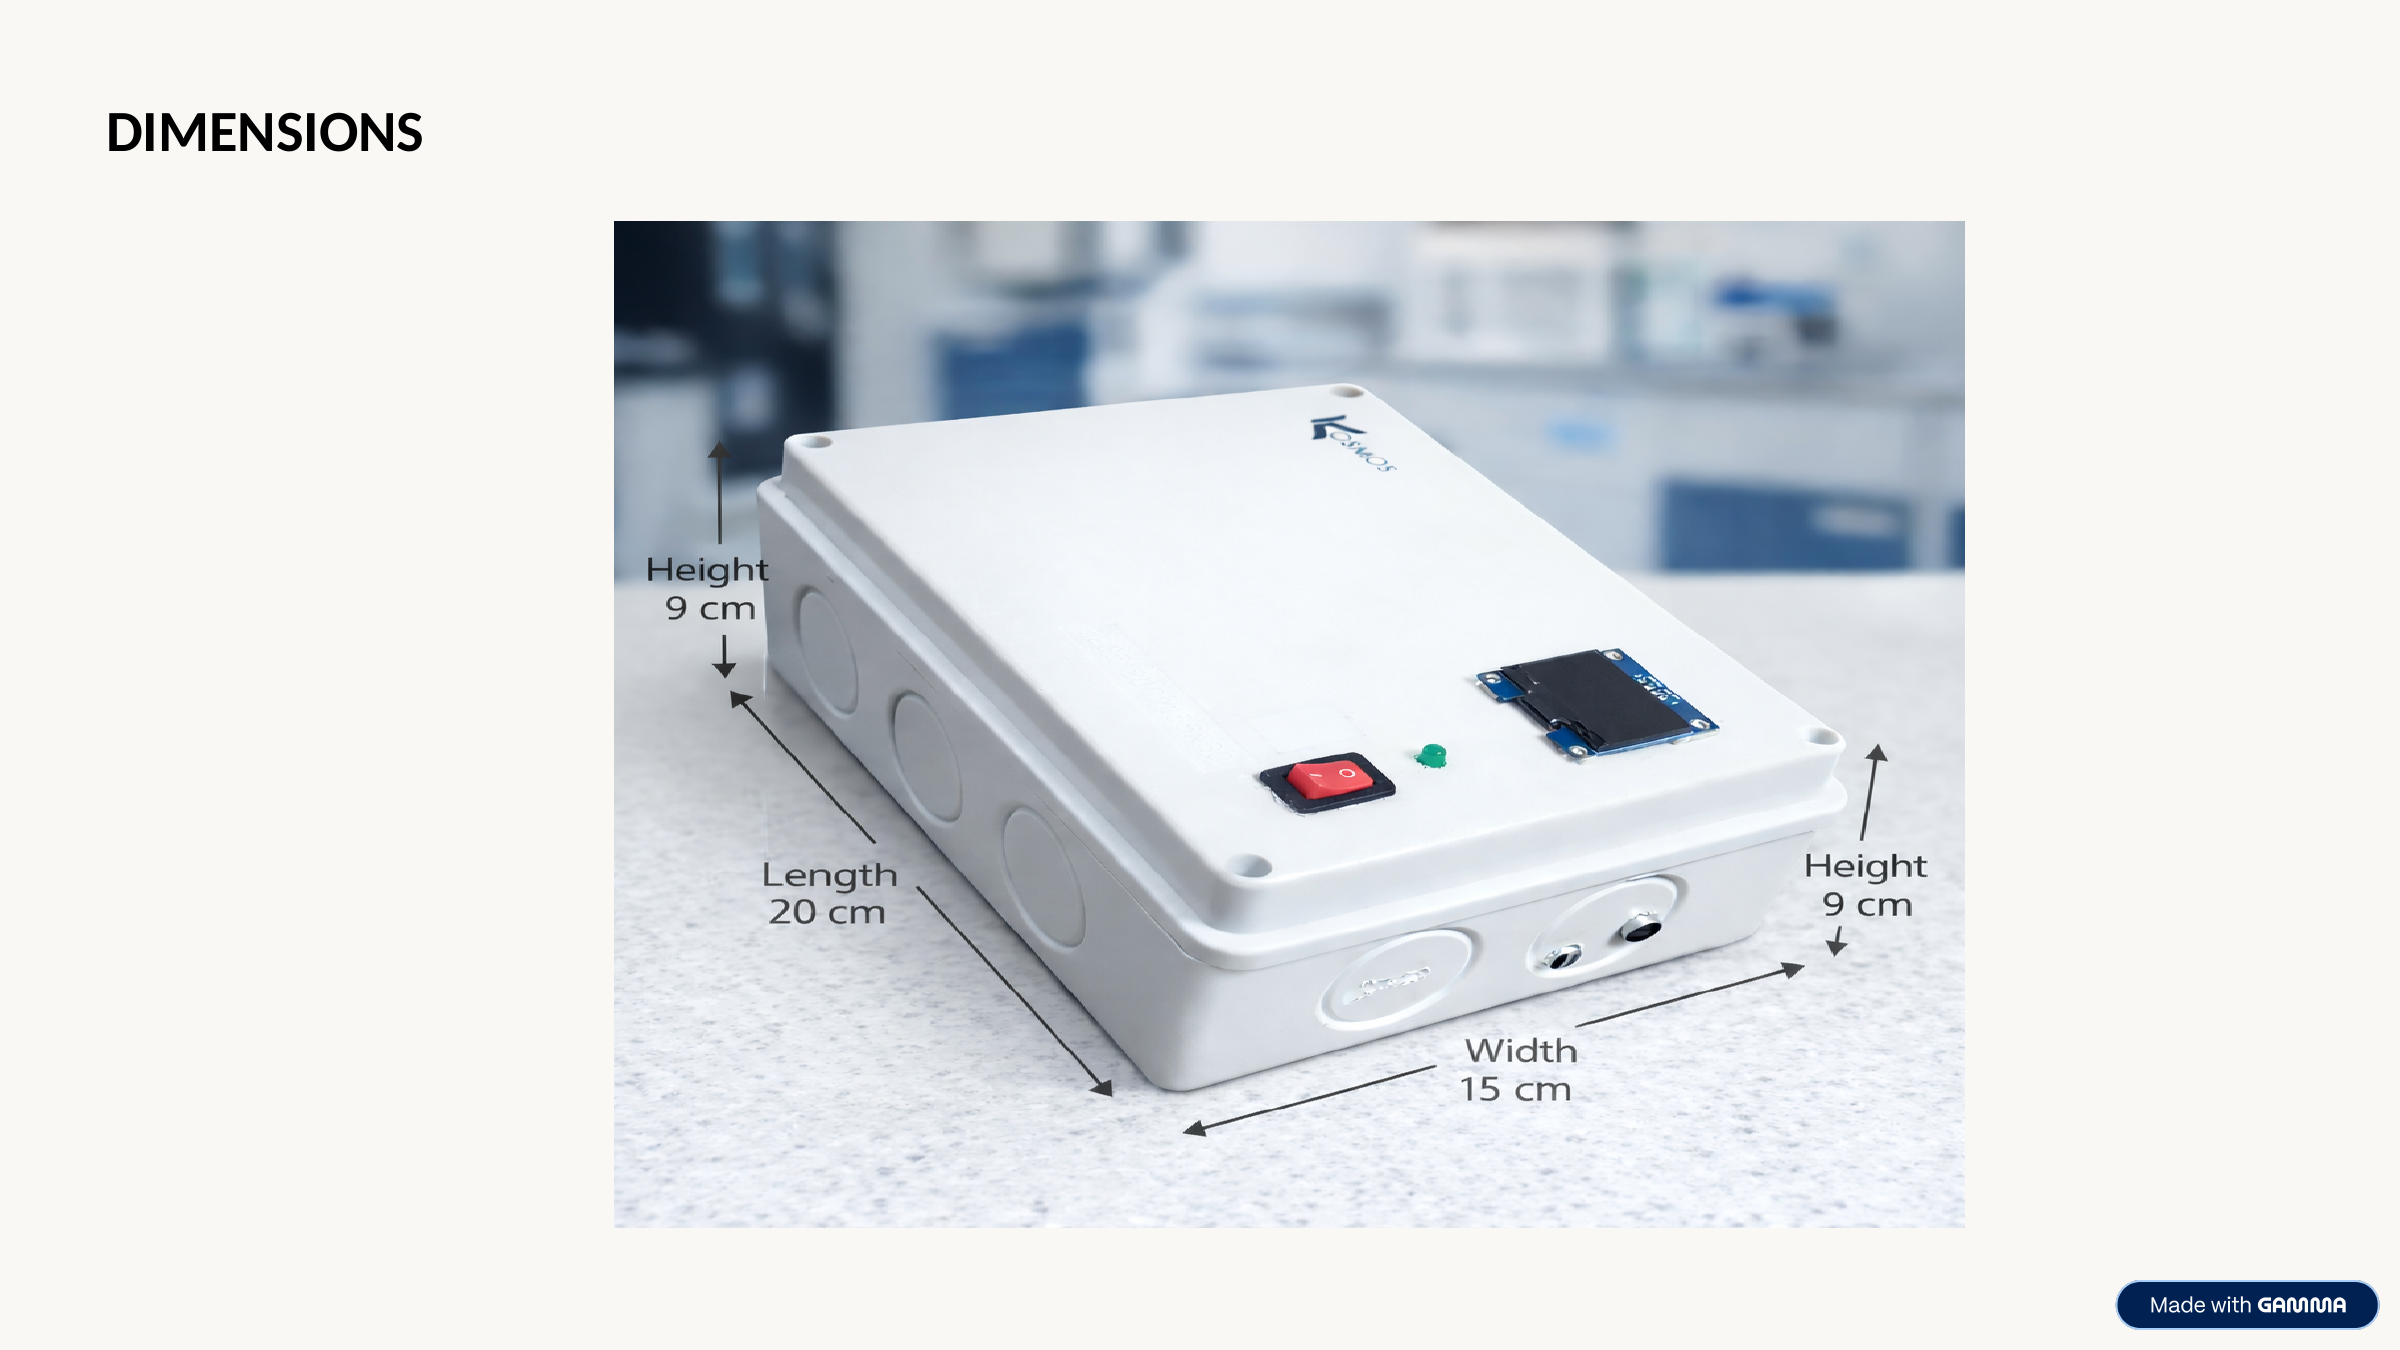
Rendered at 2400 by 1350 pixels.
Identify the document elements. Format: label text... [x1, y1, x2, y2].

picture [614, 221, 1965, 1228]
picture [2106, 1271, 2389, 1339]
text_box DIMENSIONS [91, 85, 440, 170]
